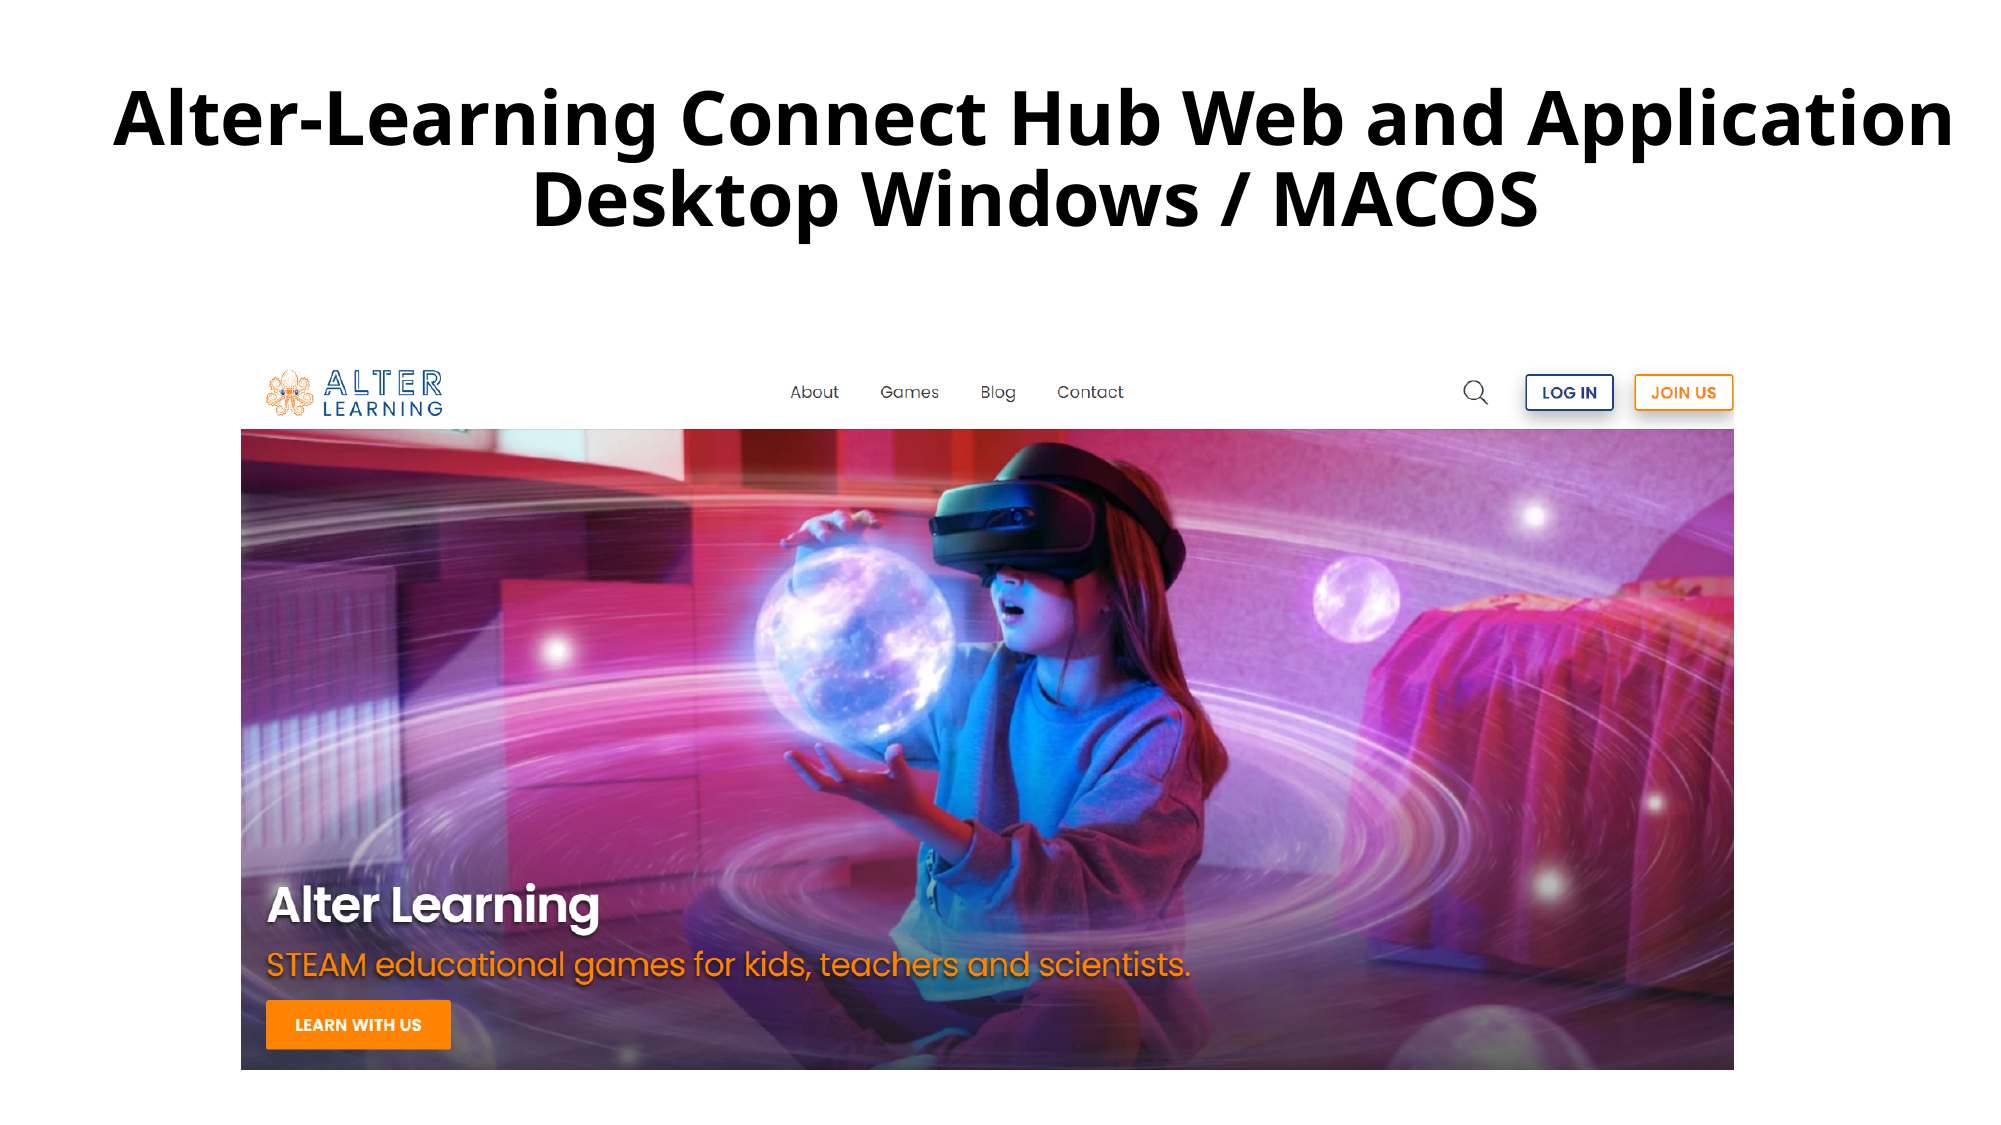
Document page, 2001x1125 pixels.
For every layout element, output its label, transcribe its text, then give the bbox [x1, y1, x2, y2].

picture [241, 358, 1734, 1073]
title Alter-Learning Connect Hub Web and Application Desktop Windows / MACOS [82, 52, 1989, 271]
